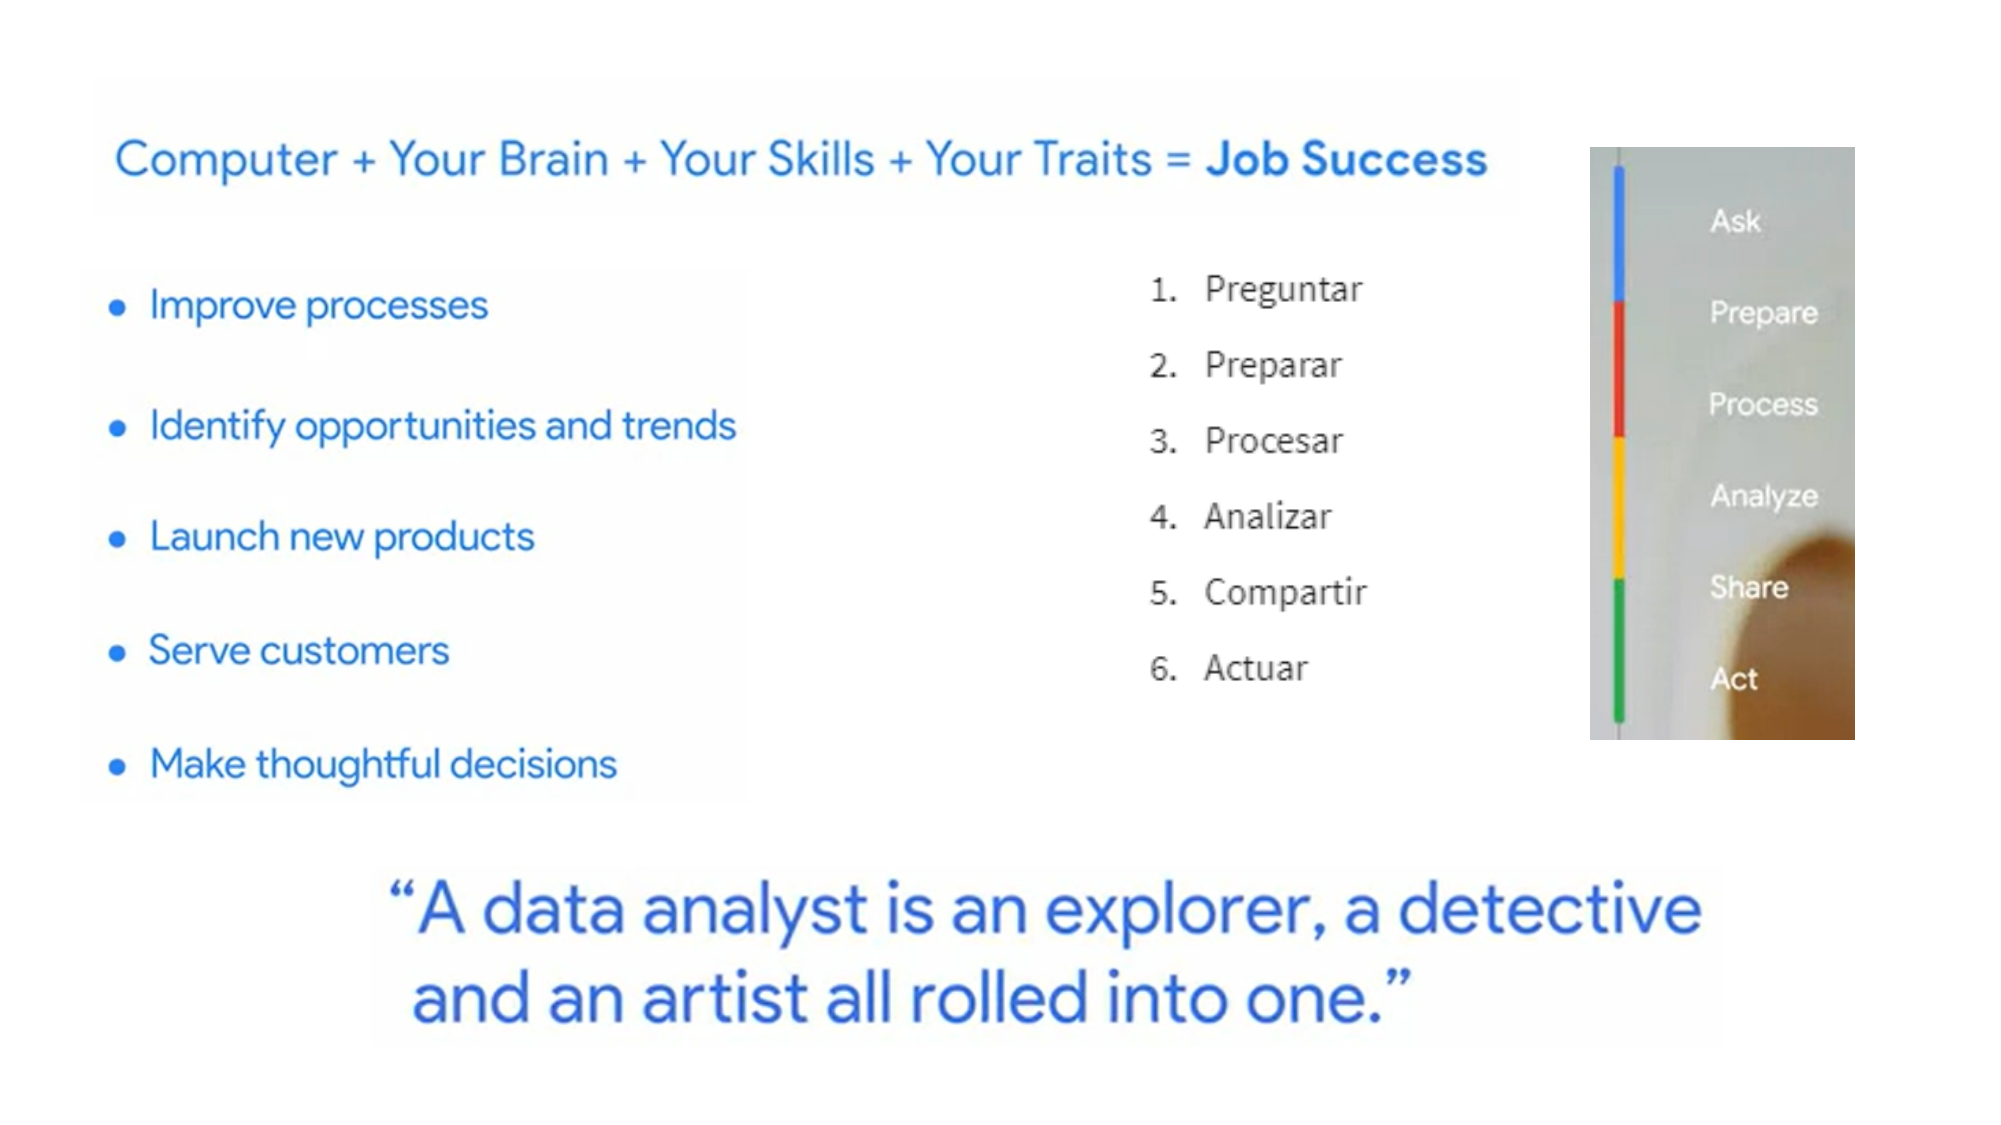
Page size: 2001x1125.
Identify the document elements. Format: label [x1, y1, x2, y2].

picture [1590, 147, 1855, 740]
picture [91, 78, 1521, 216]
picture [81, 268, 749, 804]
picture [370, 866, 1723, 1047]
picture [1116, 238, 1413, 700]
